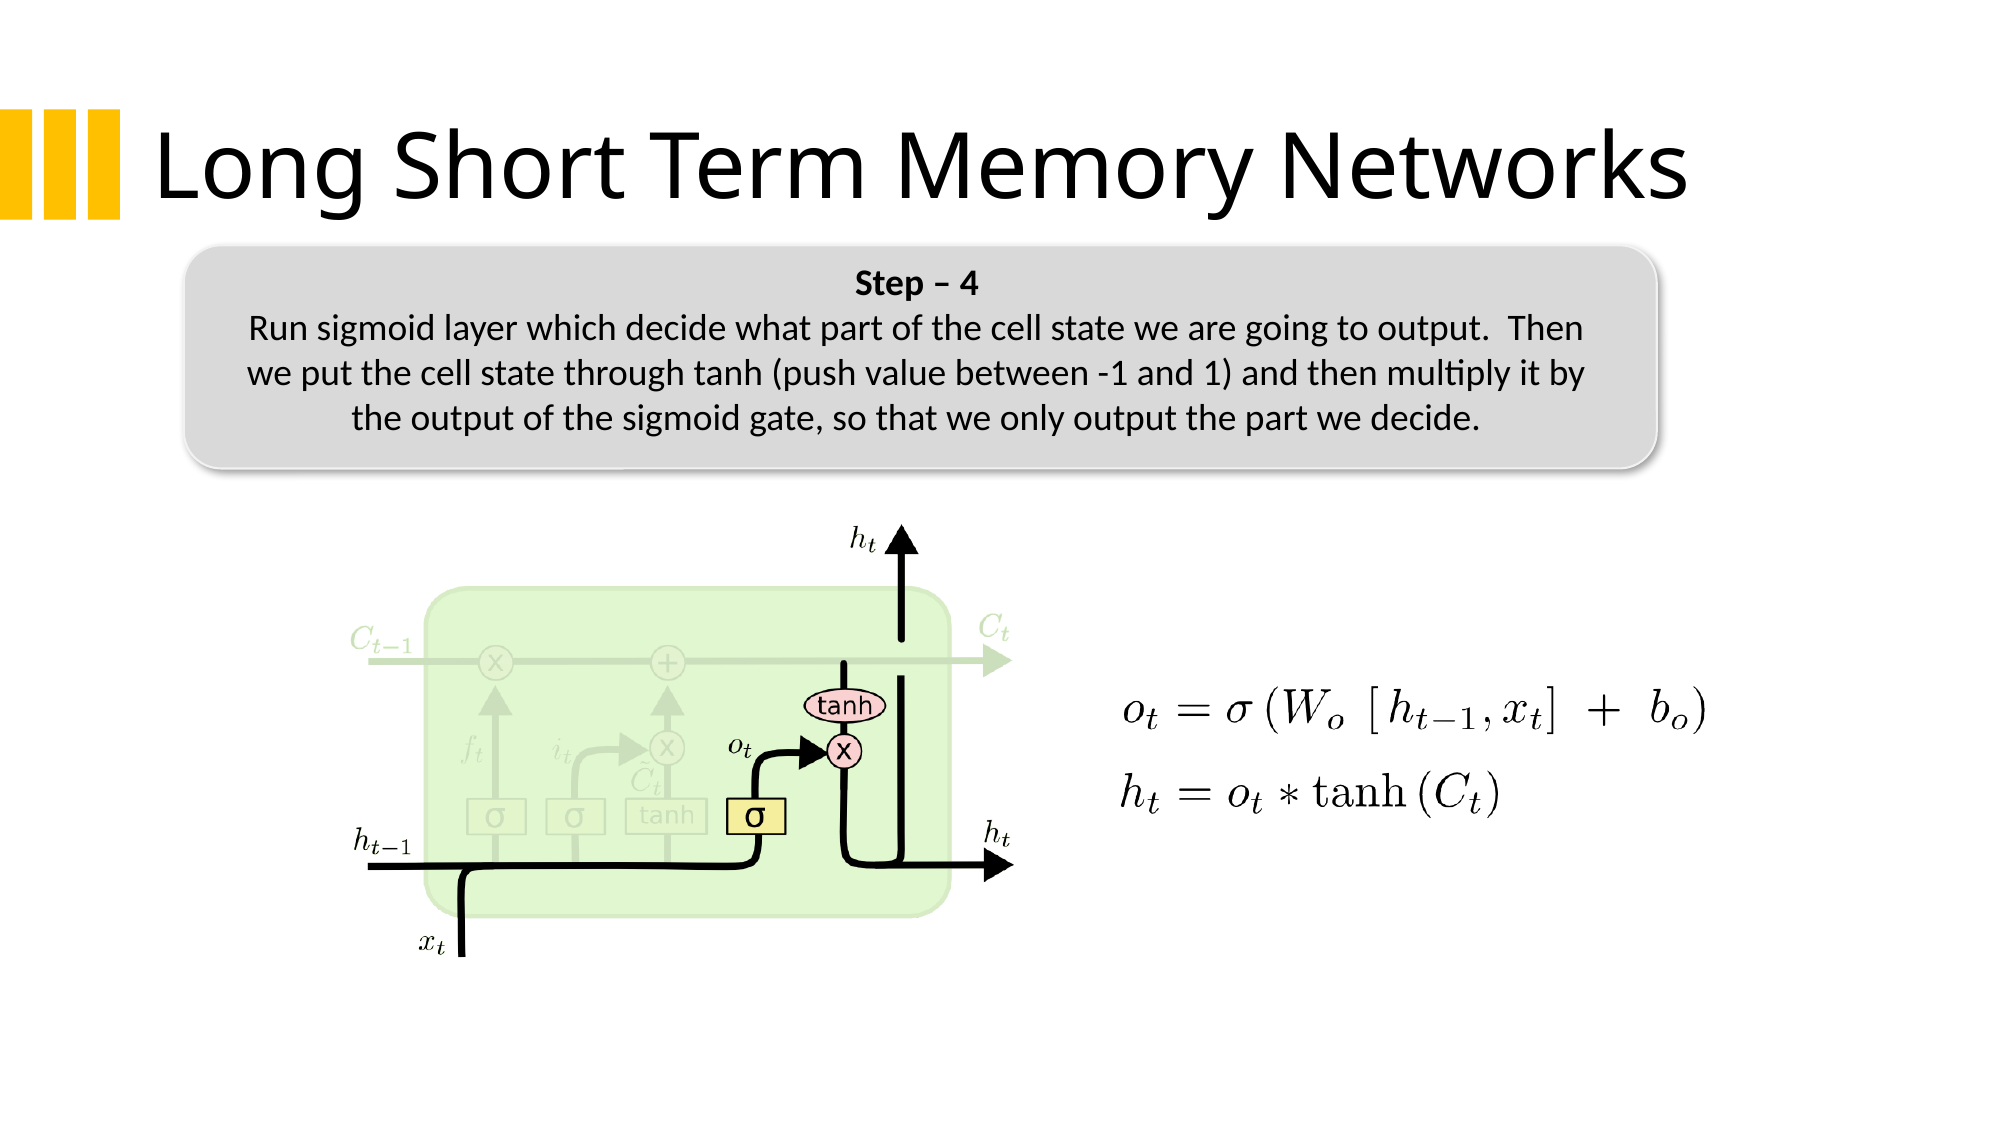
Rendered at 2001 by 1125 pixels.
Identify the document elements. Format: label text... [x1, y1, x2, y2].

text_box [0, 109, 120, 220]
title Long Short Term Memory Networks [137, 59, 1863, 278]
text_box Step – 4 Run sigmoid layer which decide what part of the cell state we are going to output. Then we put the cell state through tanh (push value between -1 and 1) and then multiply it by the output of the sigmoid gate, so that we only output the part we decide. [220, 250, 1613, 446]
text_box [182, 244, 1658, 470]
picture [332, 511, 1787, 961]
